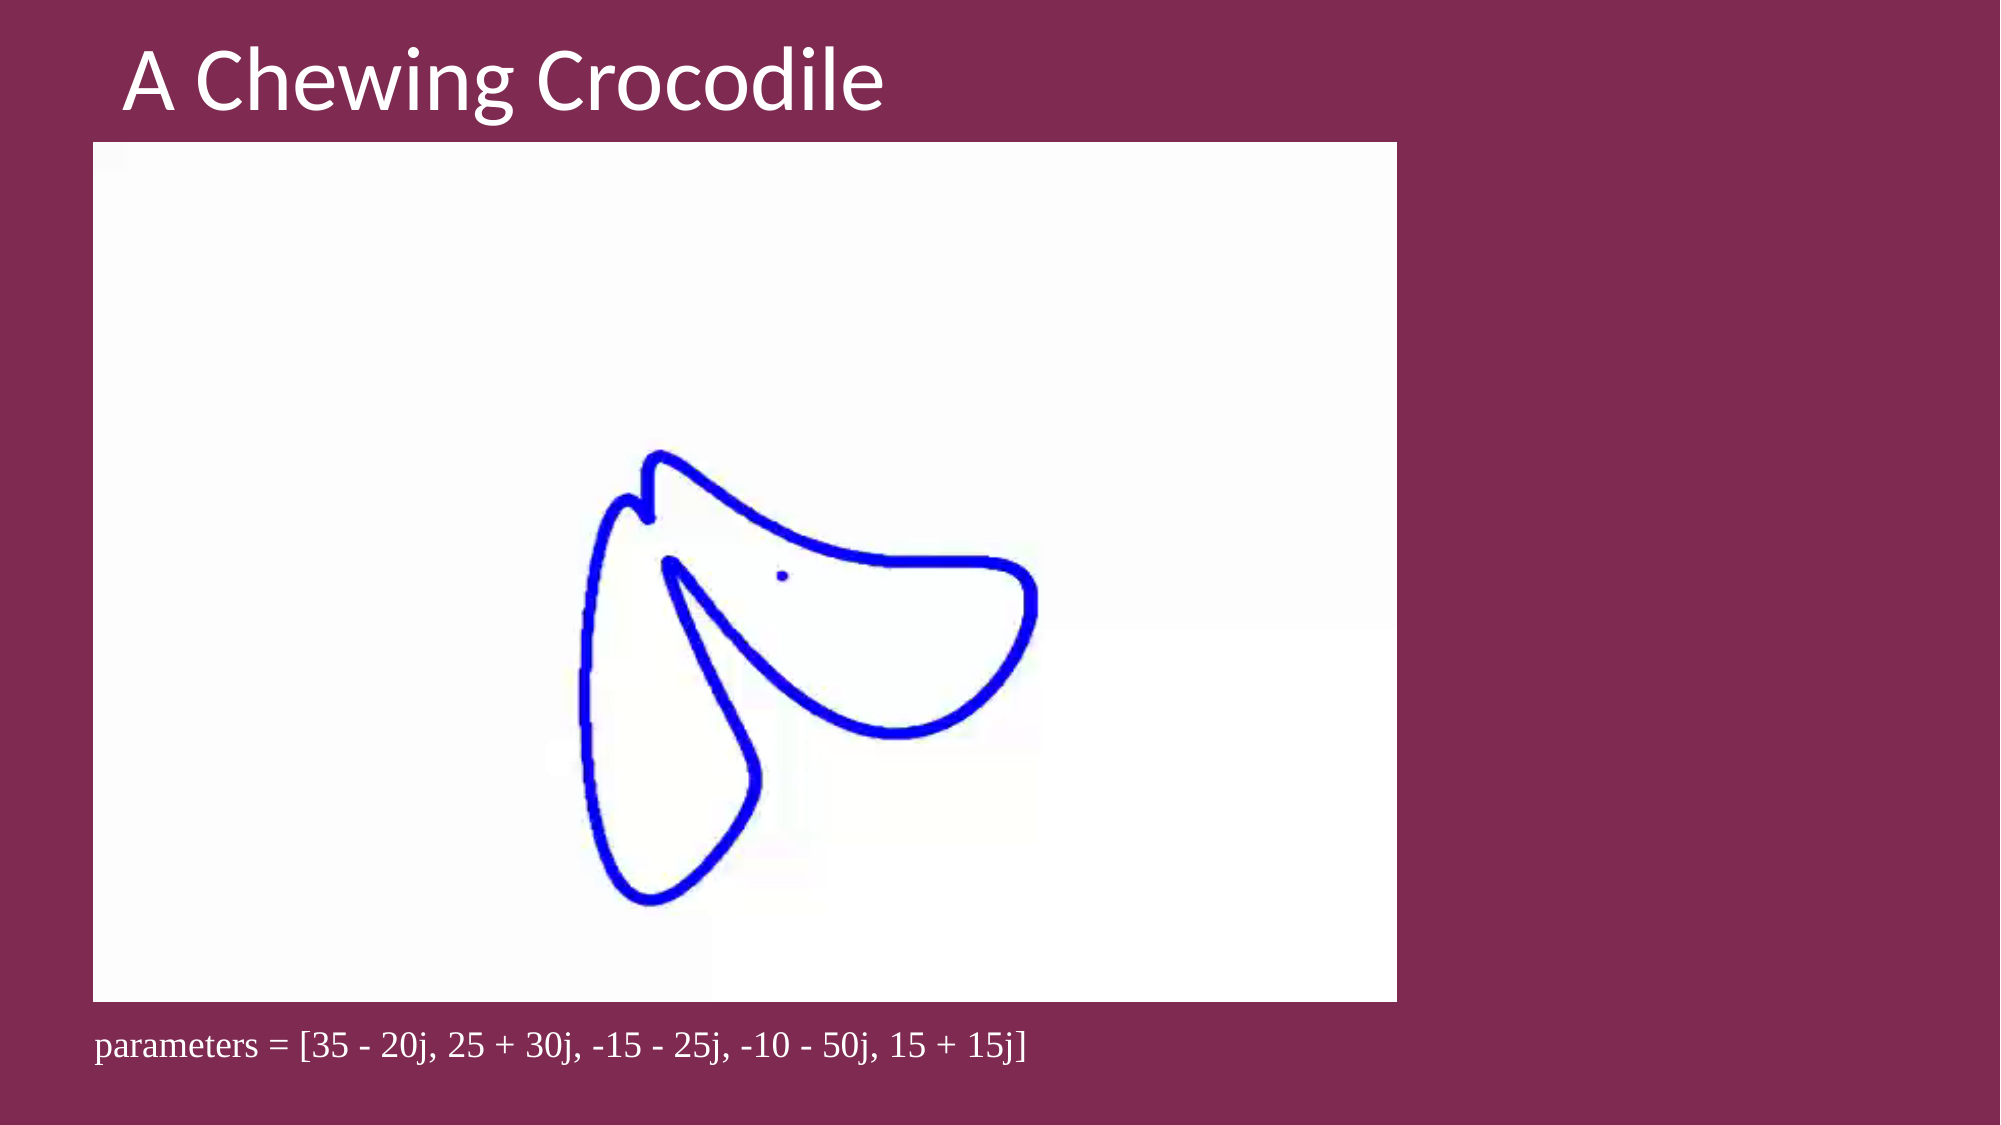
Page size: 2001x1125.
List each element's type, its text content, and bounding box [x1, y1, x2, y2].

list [92, 141, 1399, 1003]
text_box parameters = [35 - 20j, 25 + 30j, -15 - 25j, -10 - 50j, 15 + 15j] [79, 1012, 1481, 1073]
title A Chewing Crocodile [107, 0, 1825, 163]
